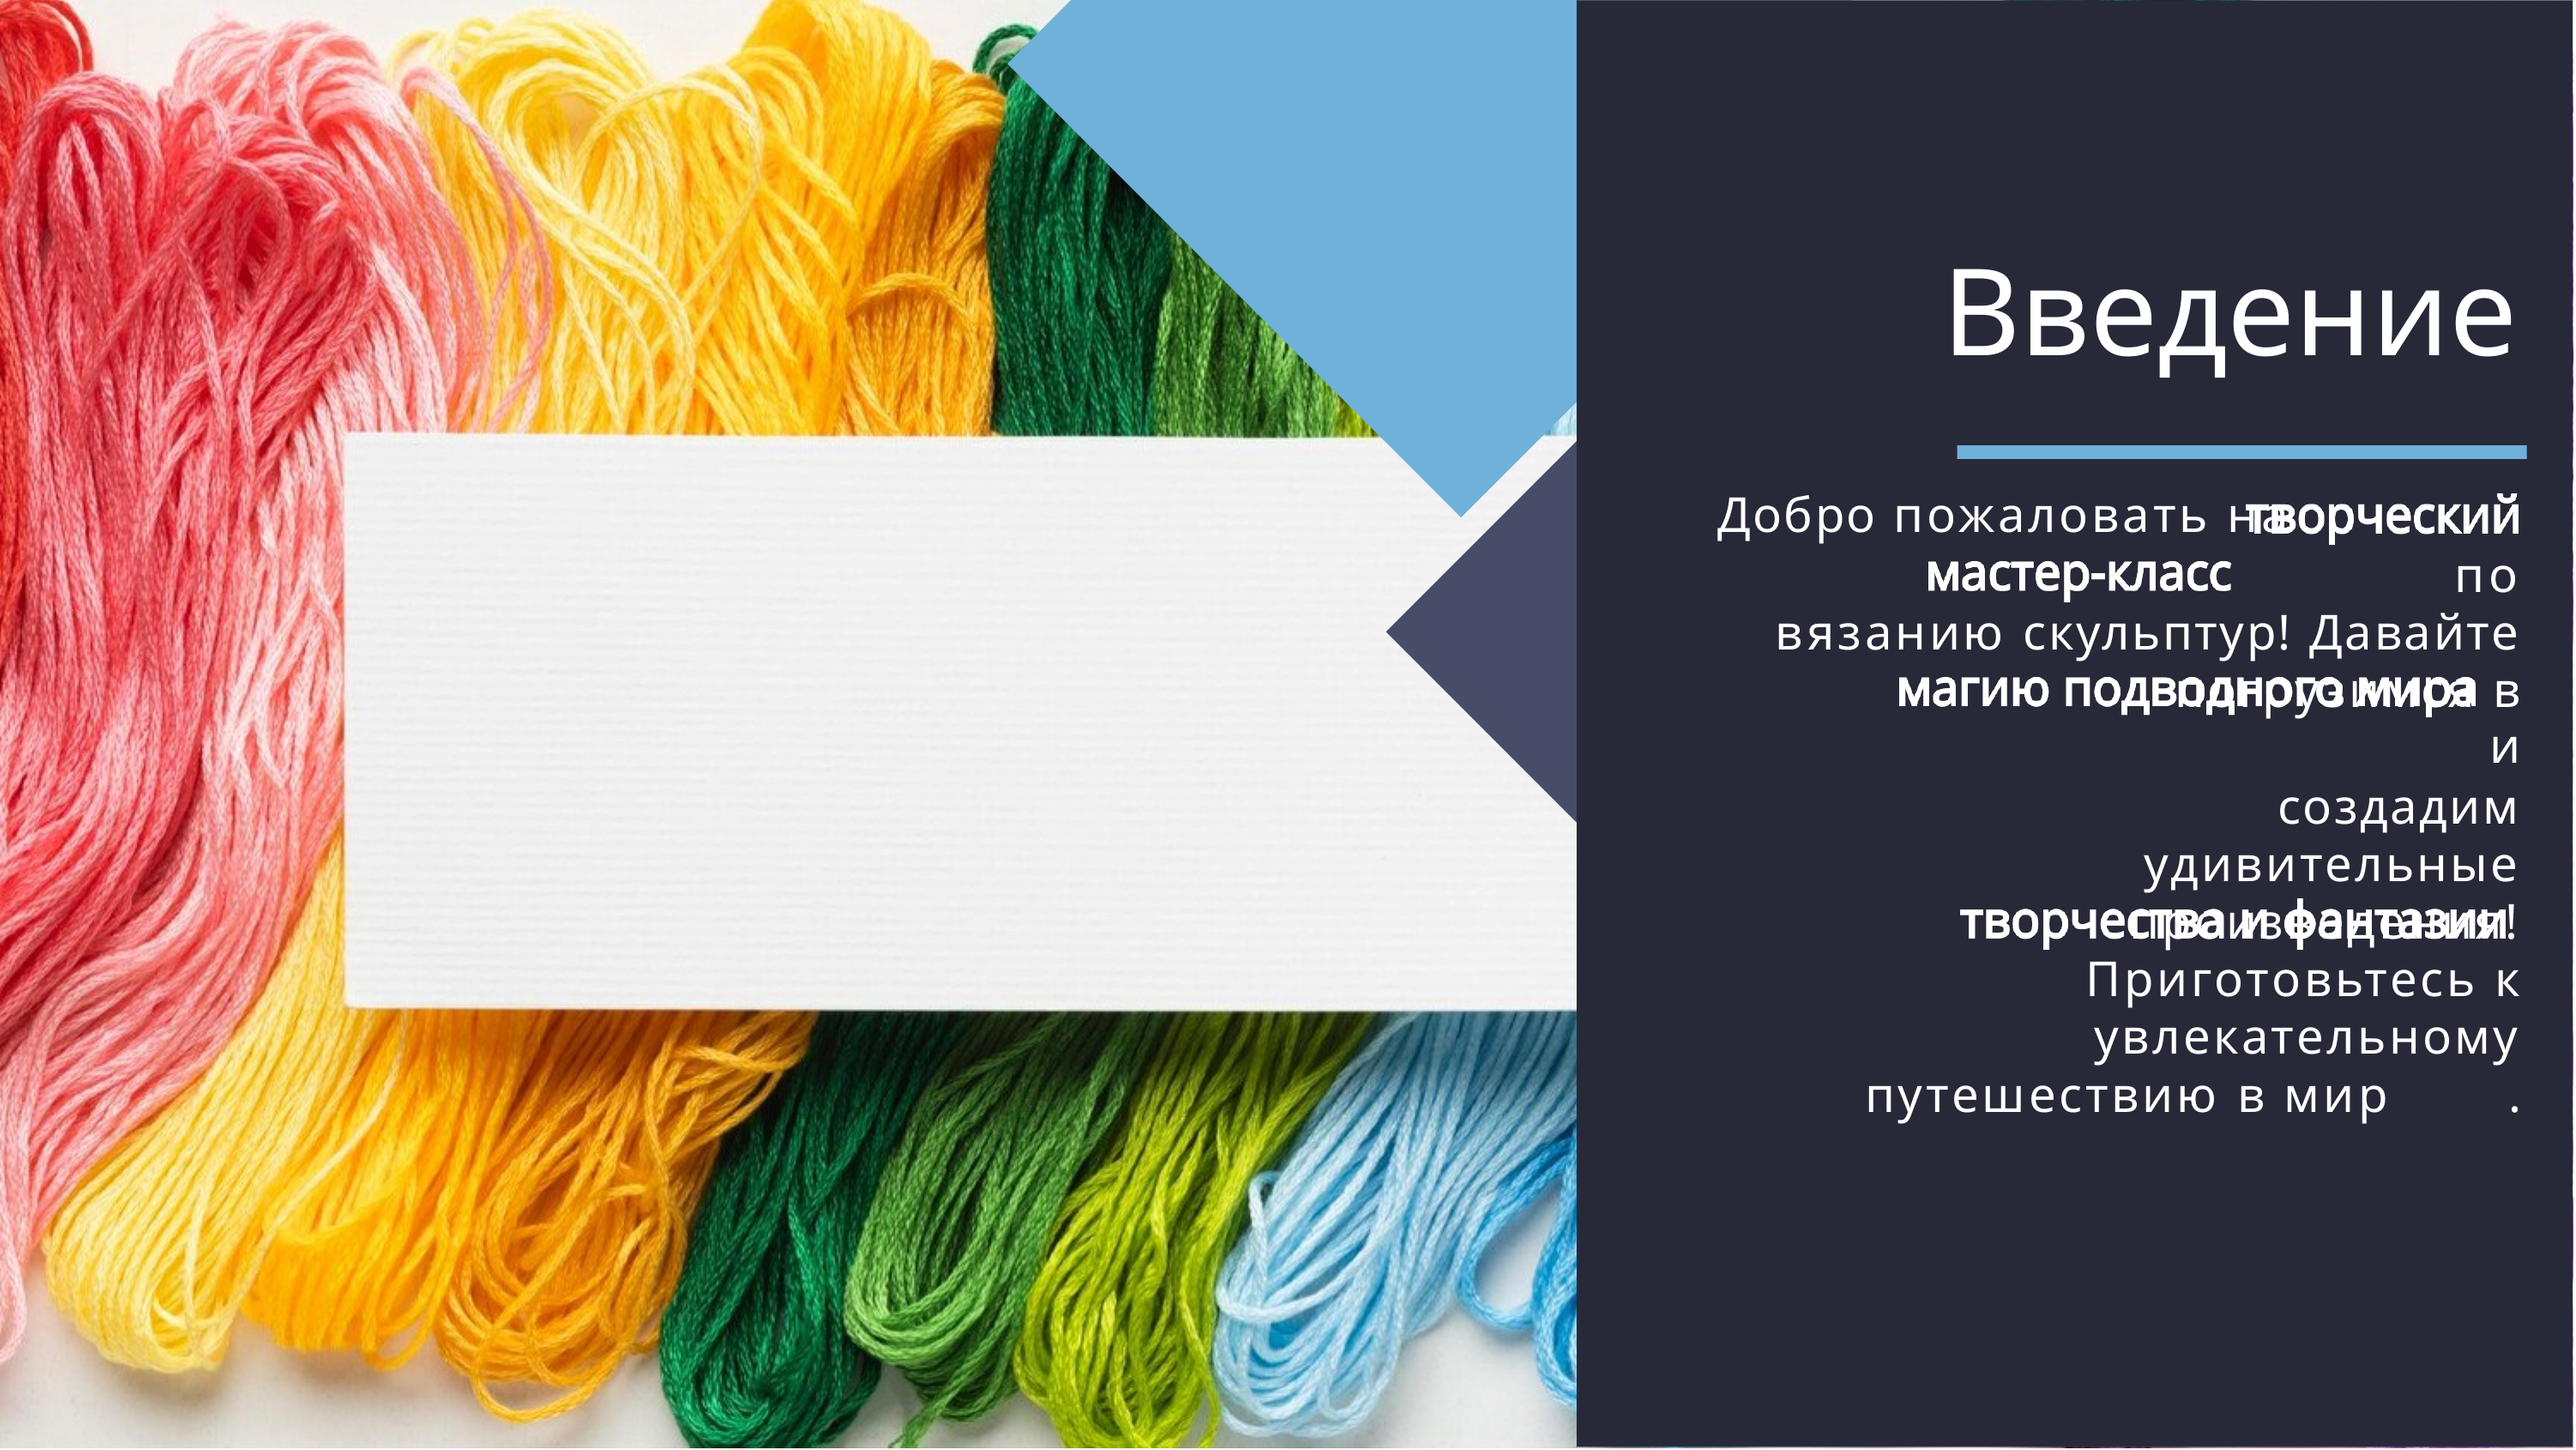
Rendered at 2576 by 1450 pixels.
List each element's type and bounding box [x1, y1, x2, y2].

text_box [0, 0, 2573, 1448]
text_box [1898, 493, 2519, 950]
